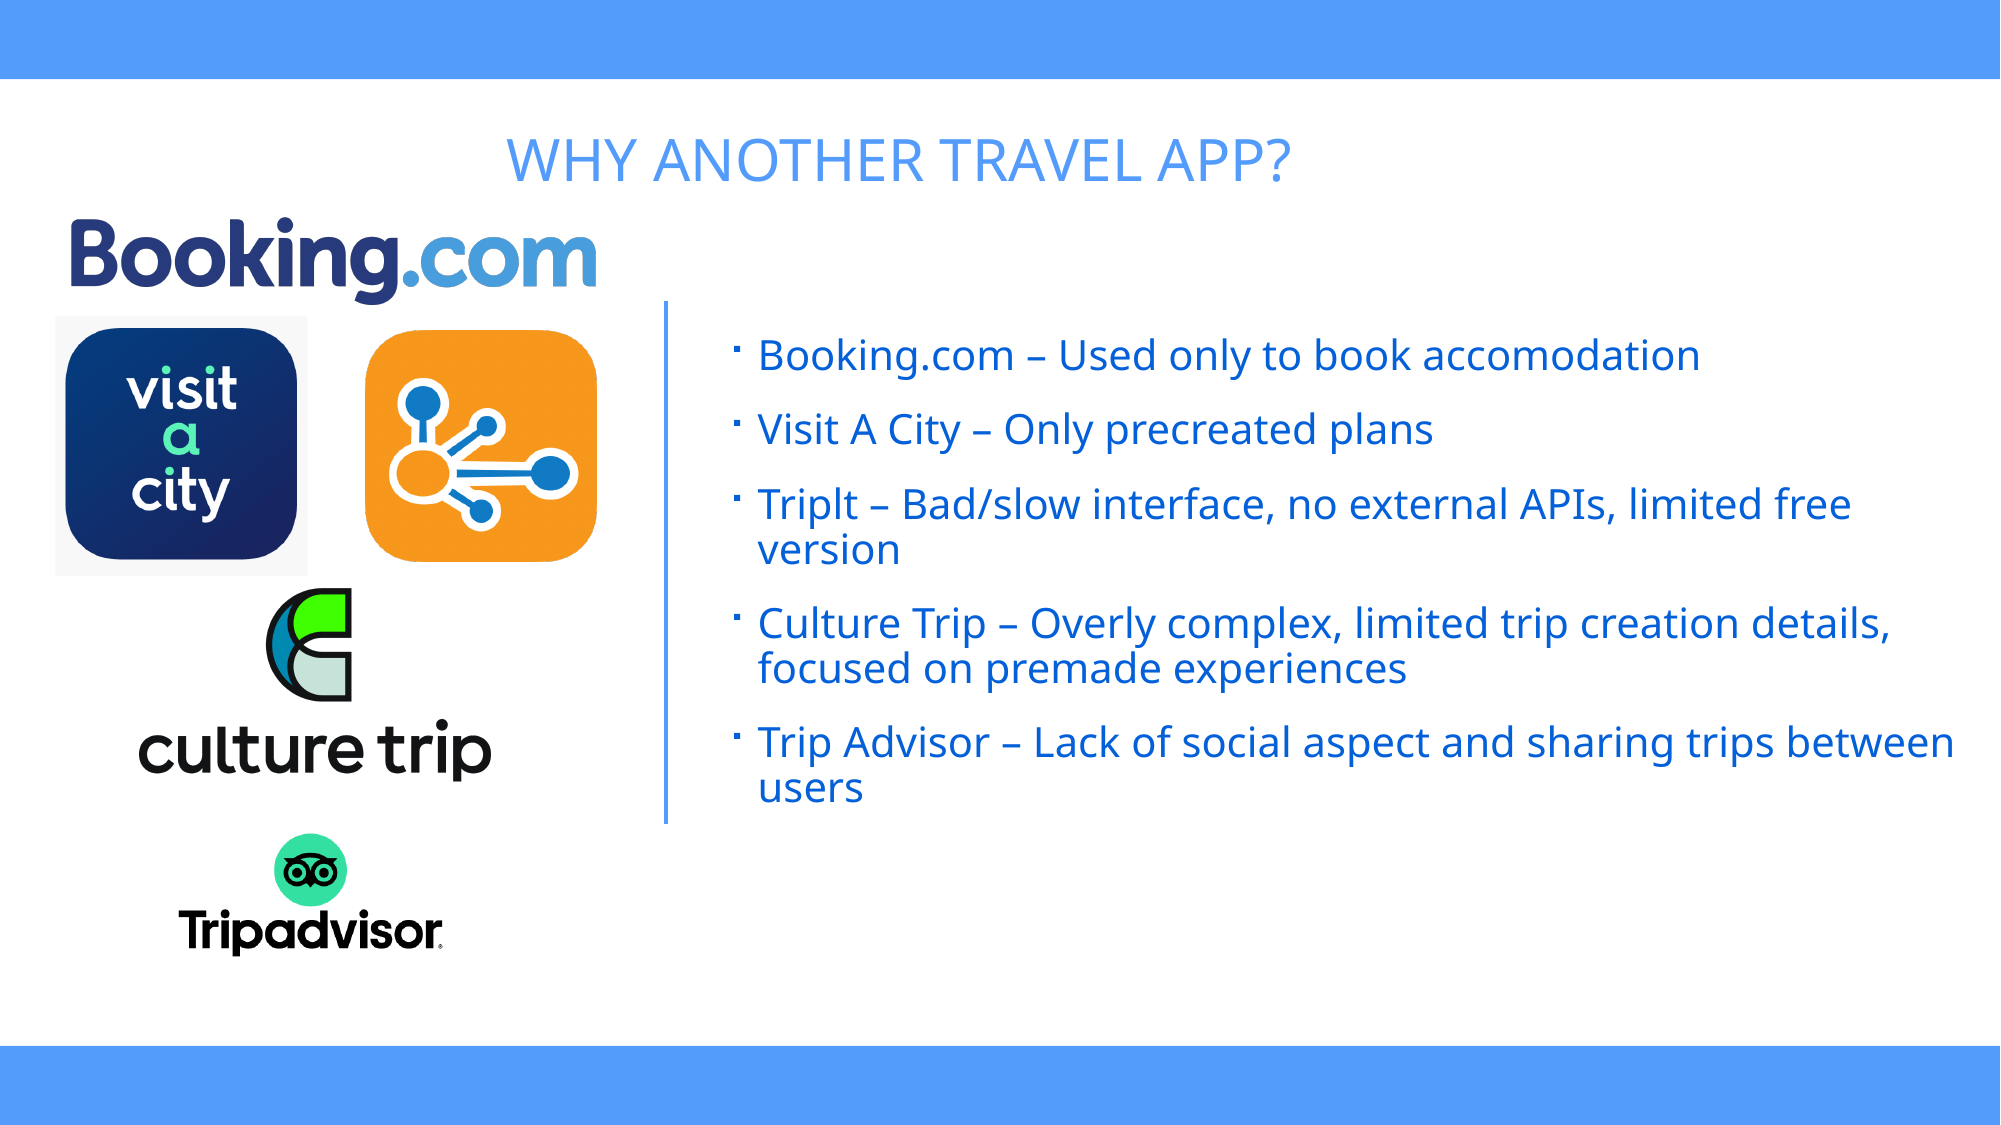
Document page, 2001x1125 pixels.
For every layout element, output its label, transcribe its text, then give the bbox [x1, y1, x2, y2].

picture [55, 316, 308, 576]
text_box [0, 0, 2000, 80]
list Booking.com – Used only to book accomodation Visit A City – Only precreated plans Triplt – Bad/slow interface, no external APIs, limited free version Culture Trip – Overly complex, limited trip creation details, focused on premade experiences Trip Advisor – Lack of social aspect and sharing trips between users [712, 211, 1975, 1006]
text_box [0, 1045, 2000, 1125]
title WHY ANOTHER TRAVEL APP? [490, 102, 1309, 225]
picture [70, 216, 597, 307]
picture [139, 588, 492, 1006]
picture [364, 330, 597, 562]
text_box [0, 80, 2000, 1045]
